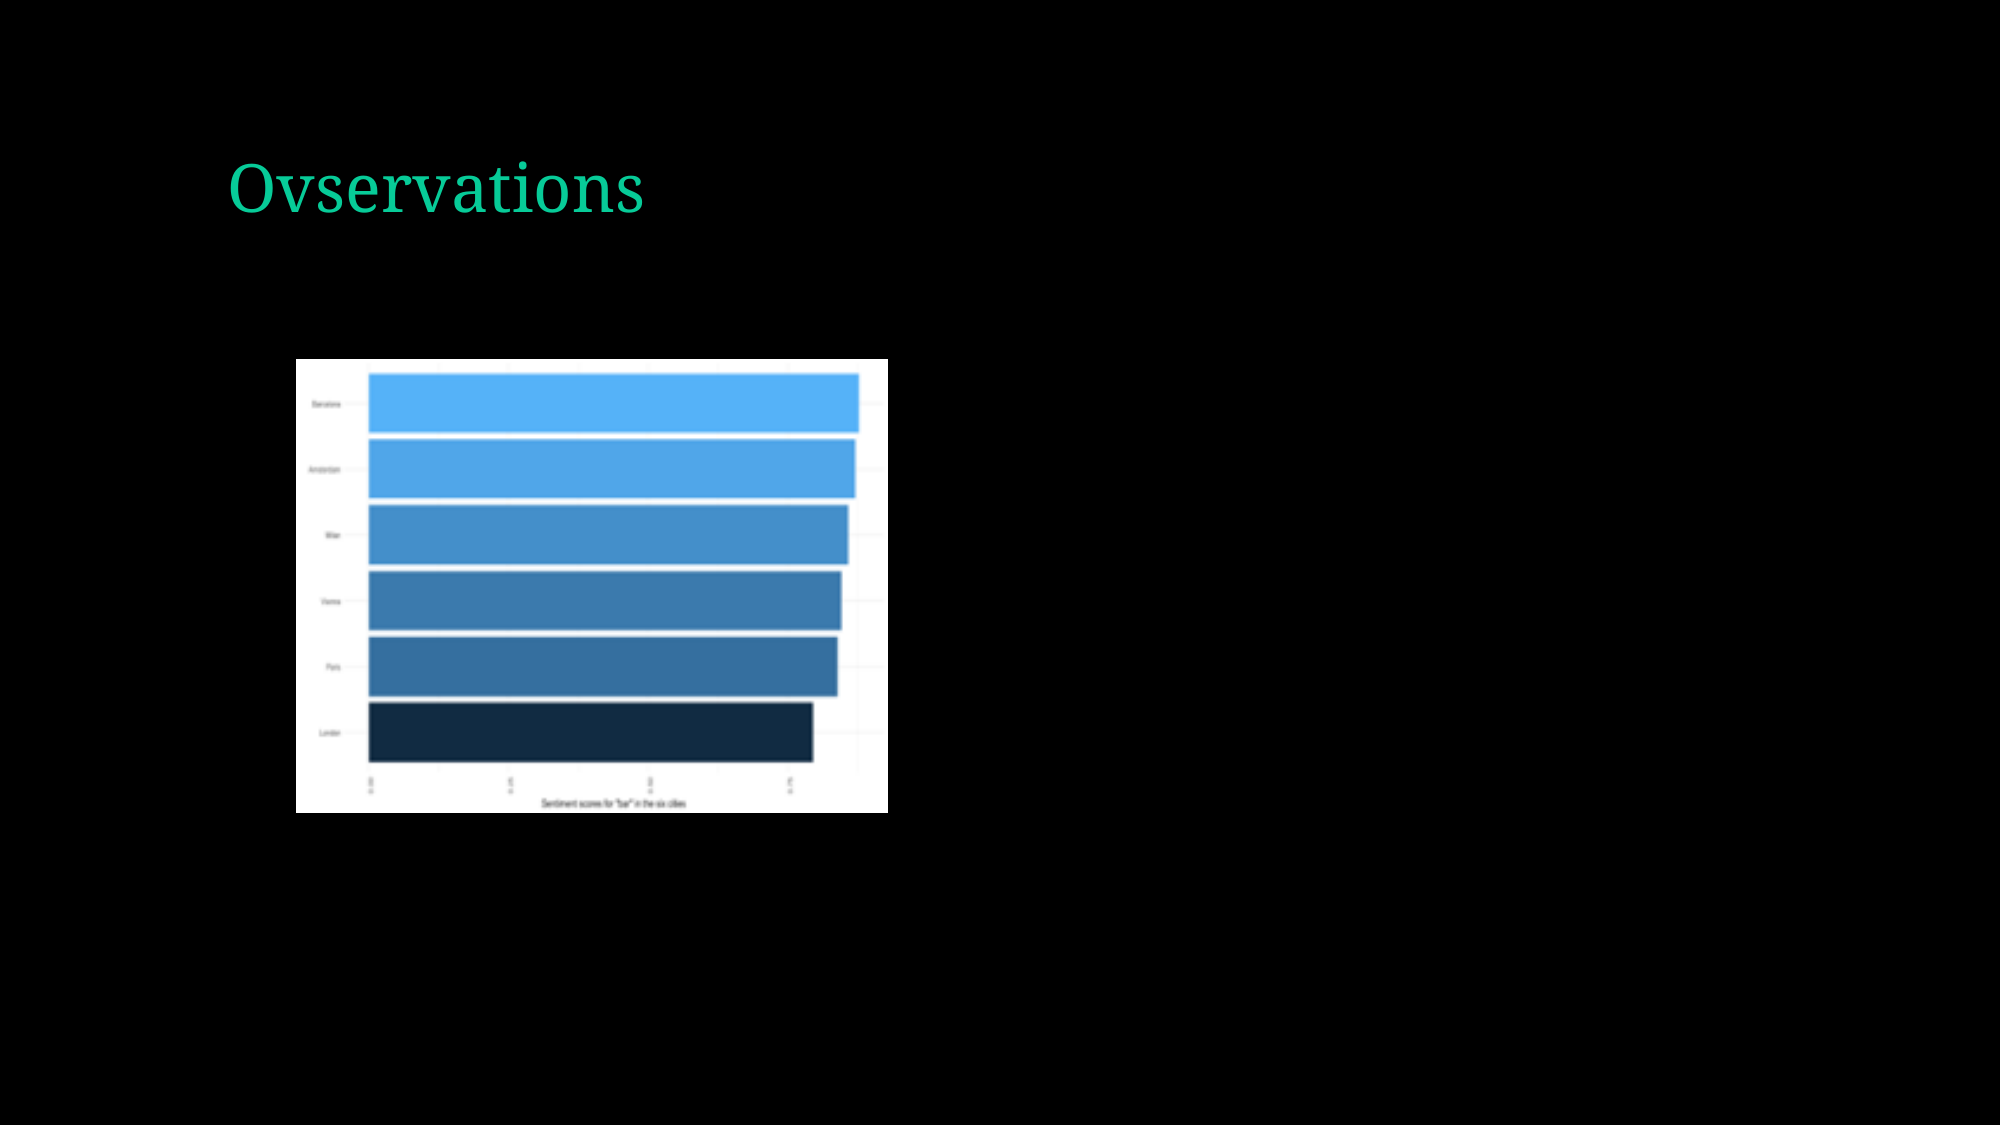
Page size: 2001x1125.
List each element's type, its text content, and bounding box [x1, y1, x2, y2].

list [296, 359, 888, 813]
title Ovservations [212, 59, 1788, 235]
